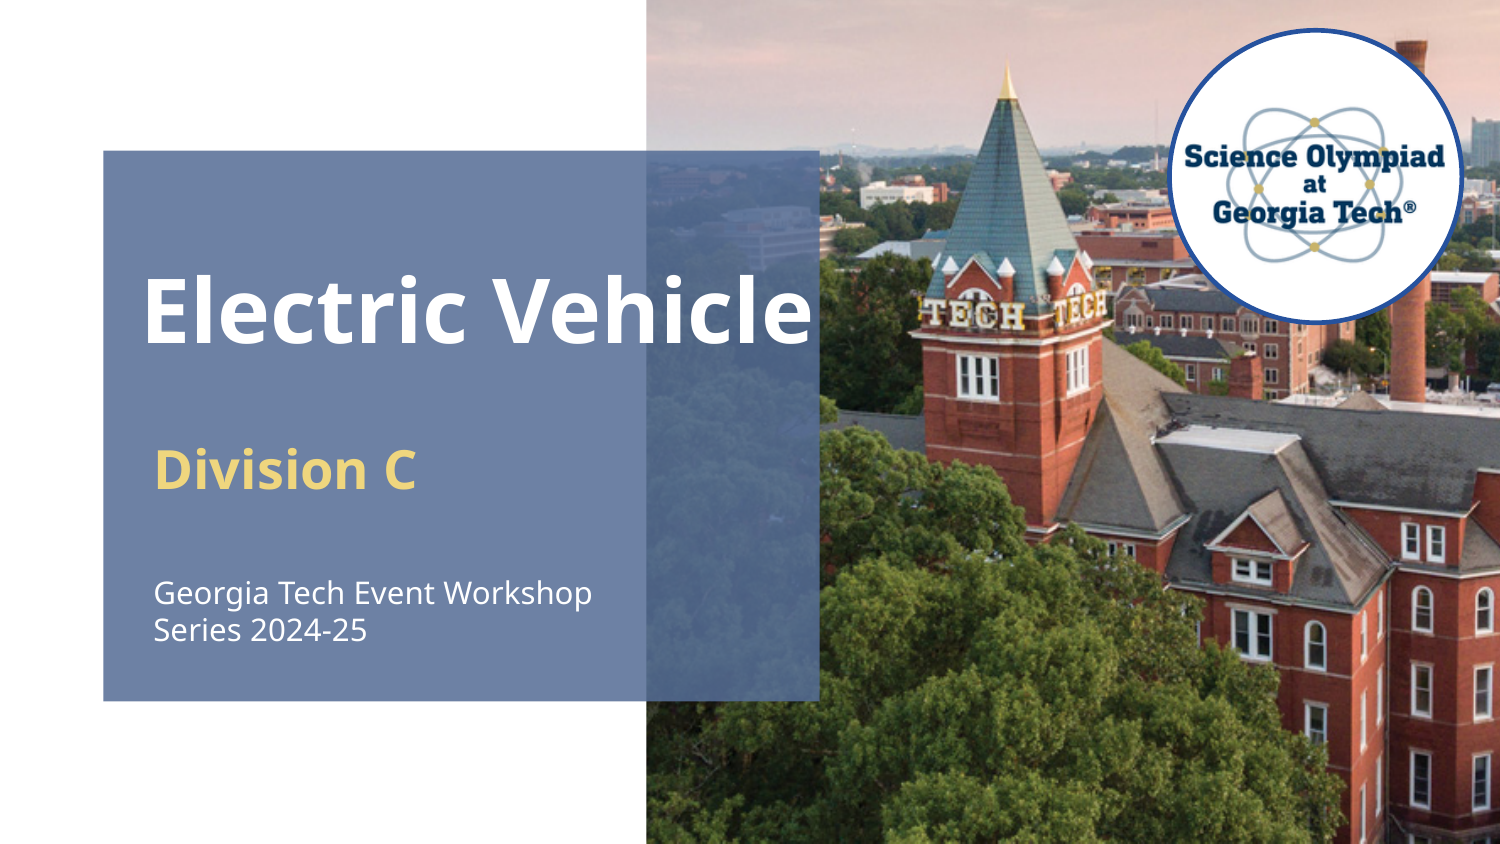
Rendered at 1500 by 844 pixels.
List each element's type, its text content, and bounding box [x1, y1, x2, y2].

title Division C [138, 344, 641, 516]
title Electric Vehicle [125, 205, 641, 377]
subtitle Georgia Tech Event Workshop Series 2024-25 [138, 545, 641, 663]
text_box [103, 150, 641, 702]
picture [646, 0, 1500, 844]
